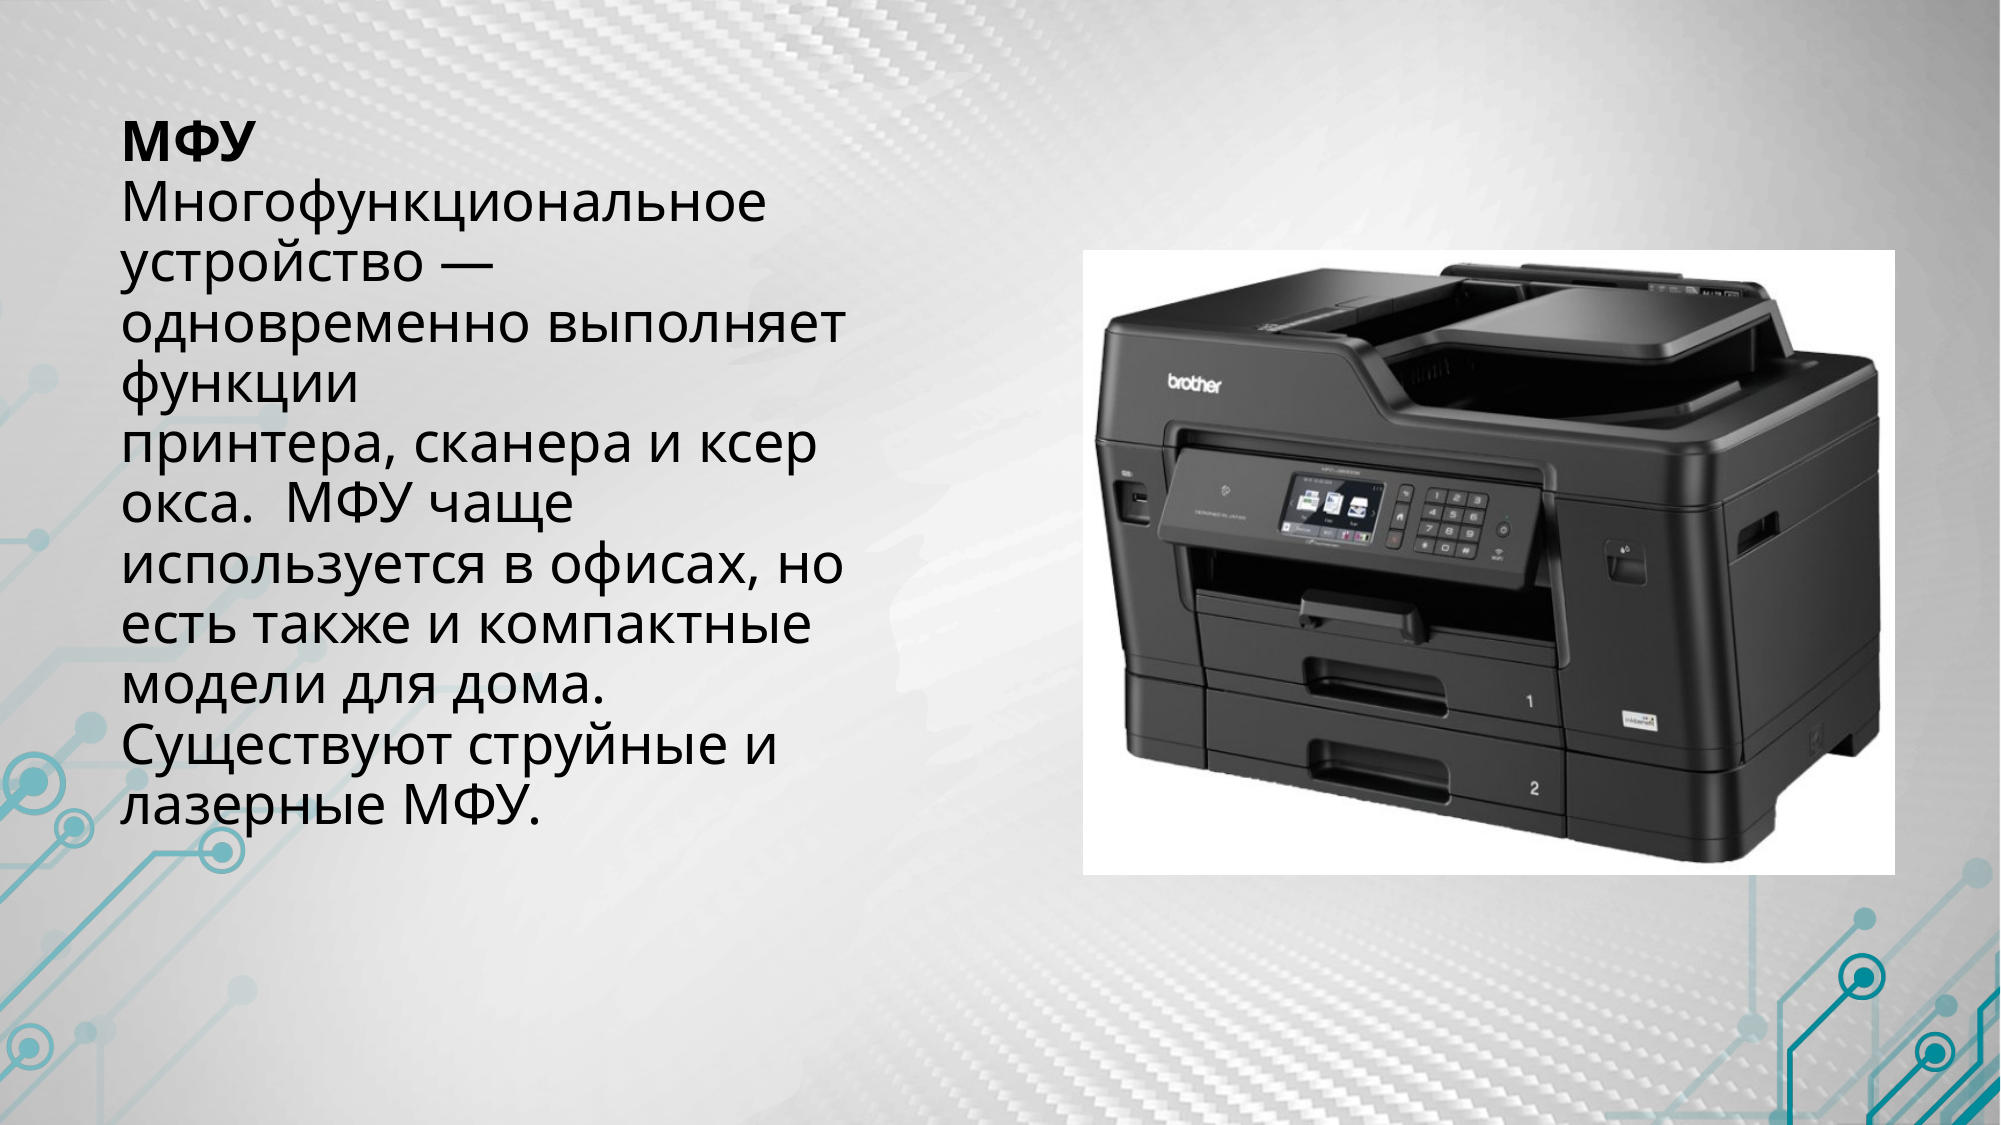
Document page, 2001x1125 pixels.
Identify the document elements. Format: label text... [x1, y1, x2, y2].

title МФУ Многофункциональное устройство — одновременно выполняет функции принтера, сканера и ксерокса. МФУ чаще используется в офисах, но есть также и компактные модели для дома. Существуют струйные и лазерные МФУ. [105, 105, 864, 855]
text_box [739, 0, 2000, 1125]
text_box [0, 0, 979, 1125]
picture [1083, 249, 1895, 876]
